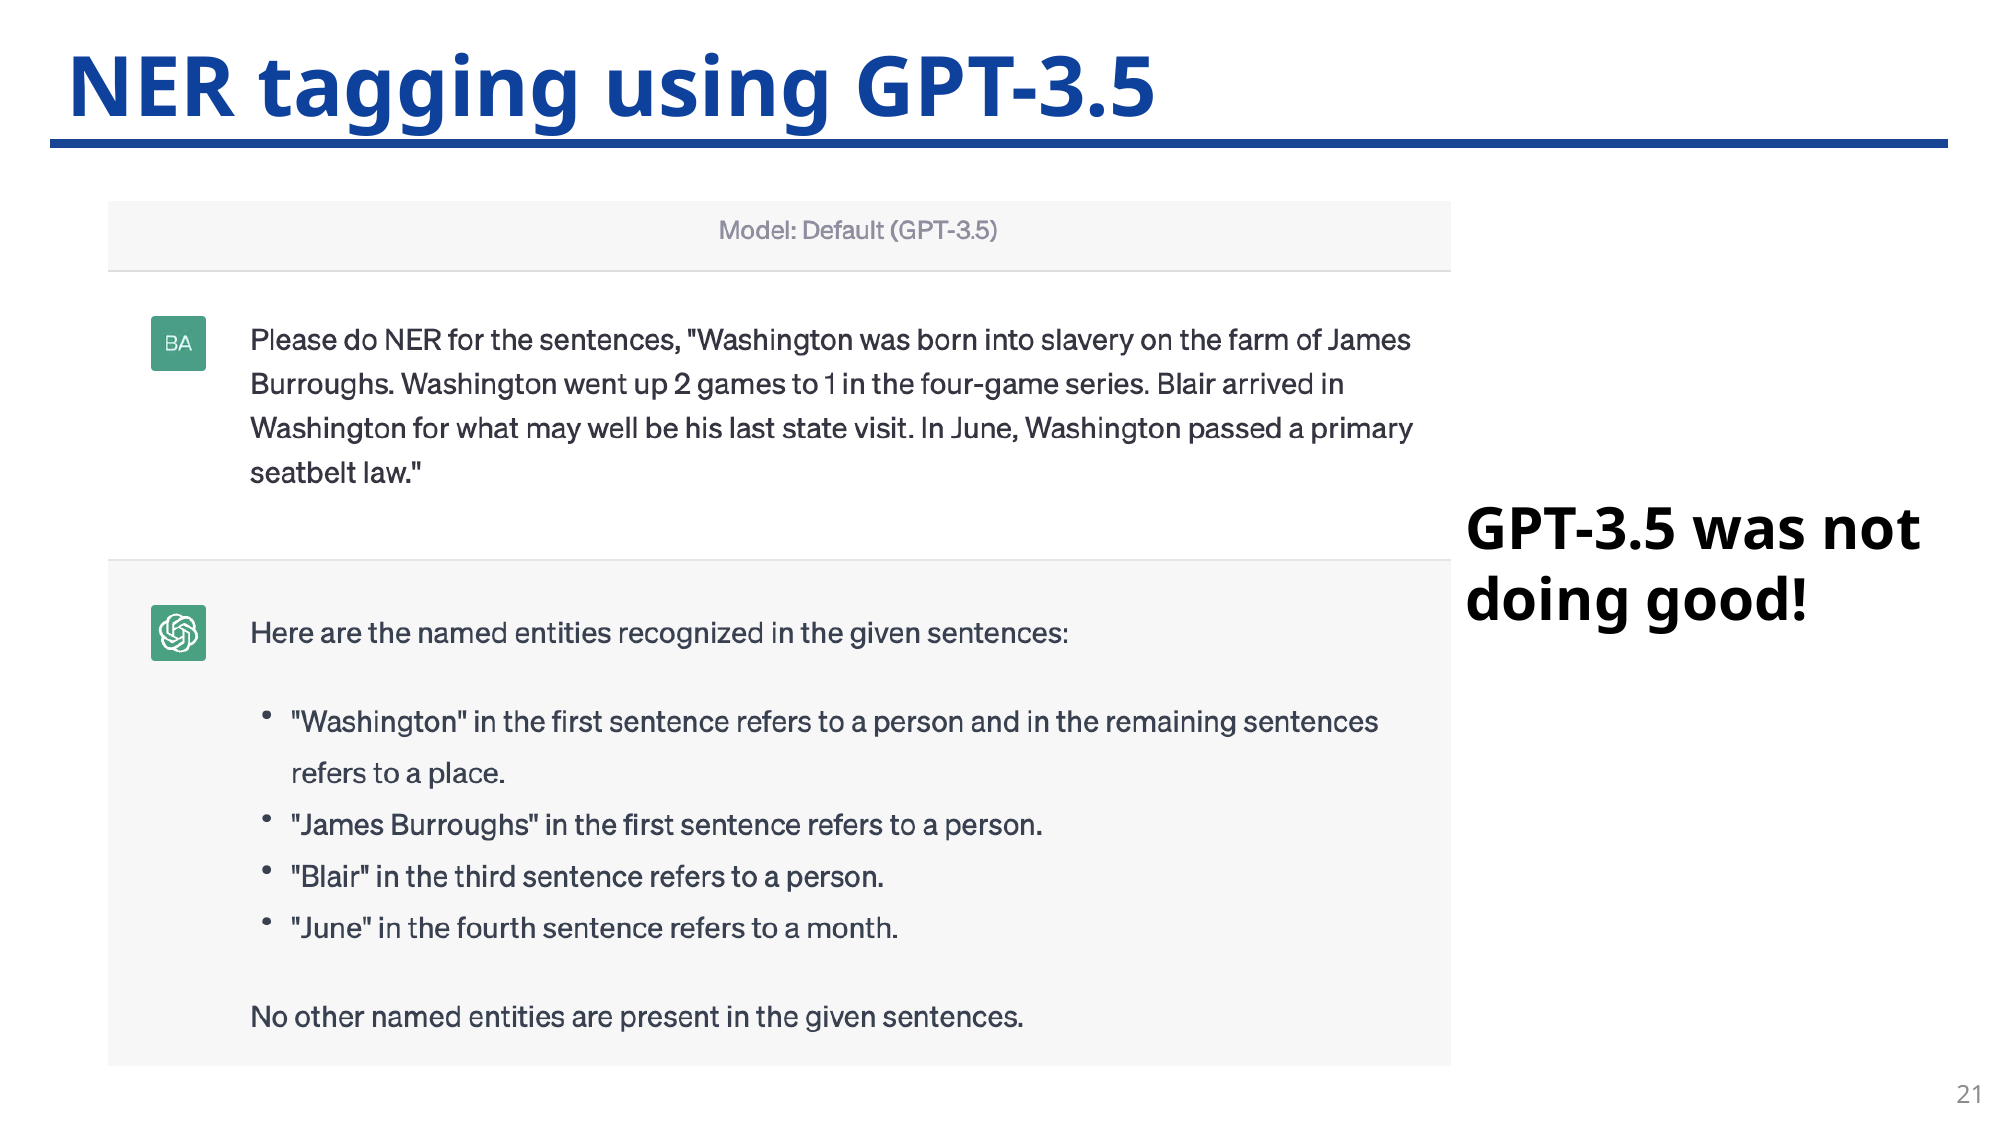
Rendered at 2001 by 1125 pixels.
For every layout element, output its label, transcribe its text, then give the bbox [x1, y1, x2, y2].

slide_number 21 [1899, 1065, 2000, 1125]
picture [108, 201, 1451, 1066]
text_box GPT-3.5 was not doing good! [1451, 484, 1955, 639]
title NER tagging using GPT-3.5 [51, 39, 1947, 140]
